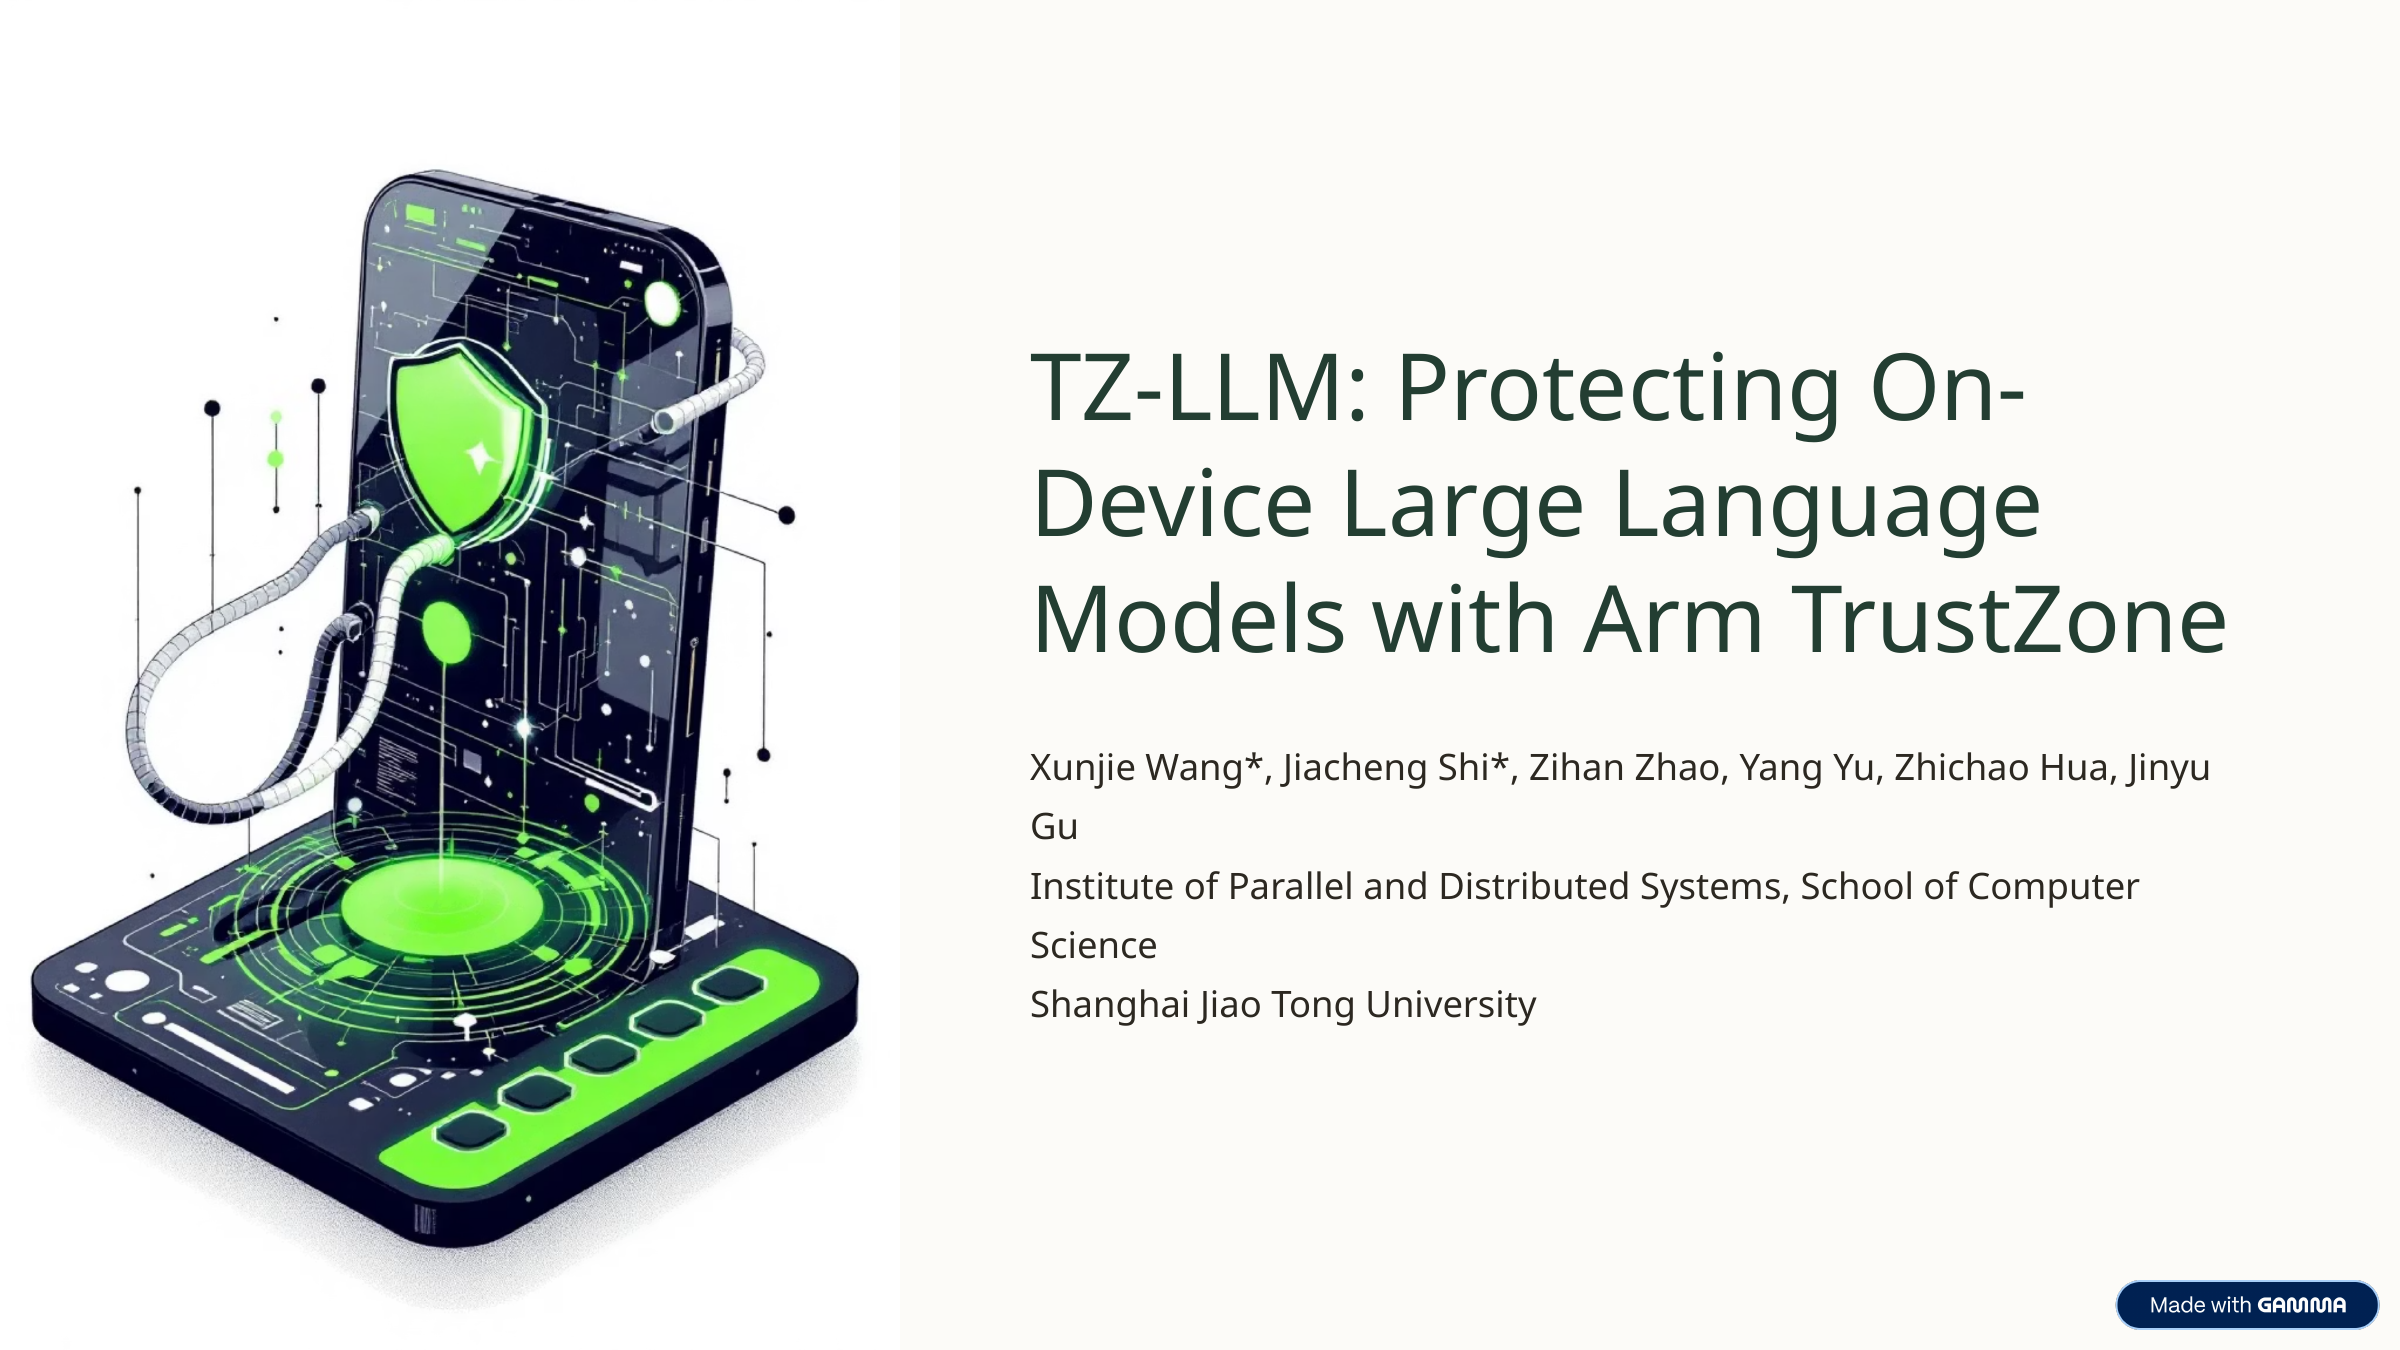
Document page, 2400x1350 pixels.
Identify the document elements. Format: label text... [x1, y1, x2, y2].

picture [2106, 1271, 2389, 1339]
text_box Xunjie Wang*, Jiacheng Shi*, Zihan Zhao, Yang Yu, Zhichao Hua, Jinyu Gu Institute of Parallel and Distributed Systems, School of Computer Science Shanghai Jiao Tong University [1030, 728, 2270, 1027]
text_box TZ-LLM: Protecting On-Device Large Language Models with Arm TrustZone [1030, 323, 2270, 673]
picture [0, 0, 900, 1350]
